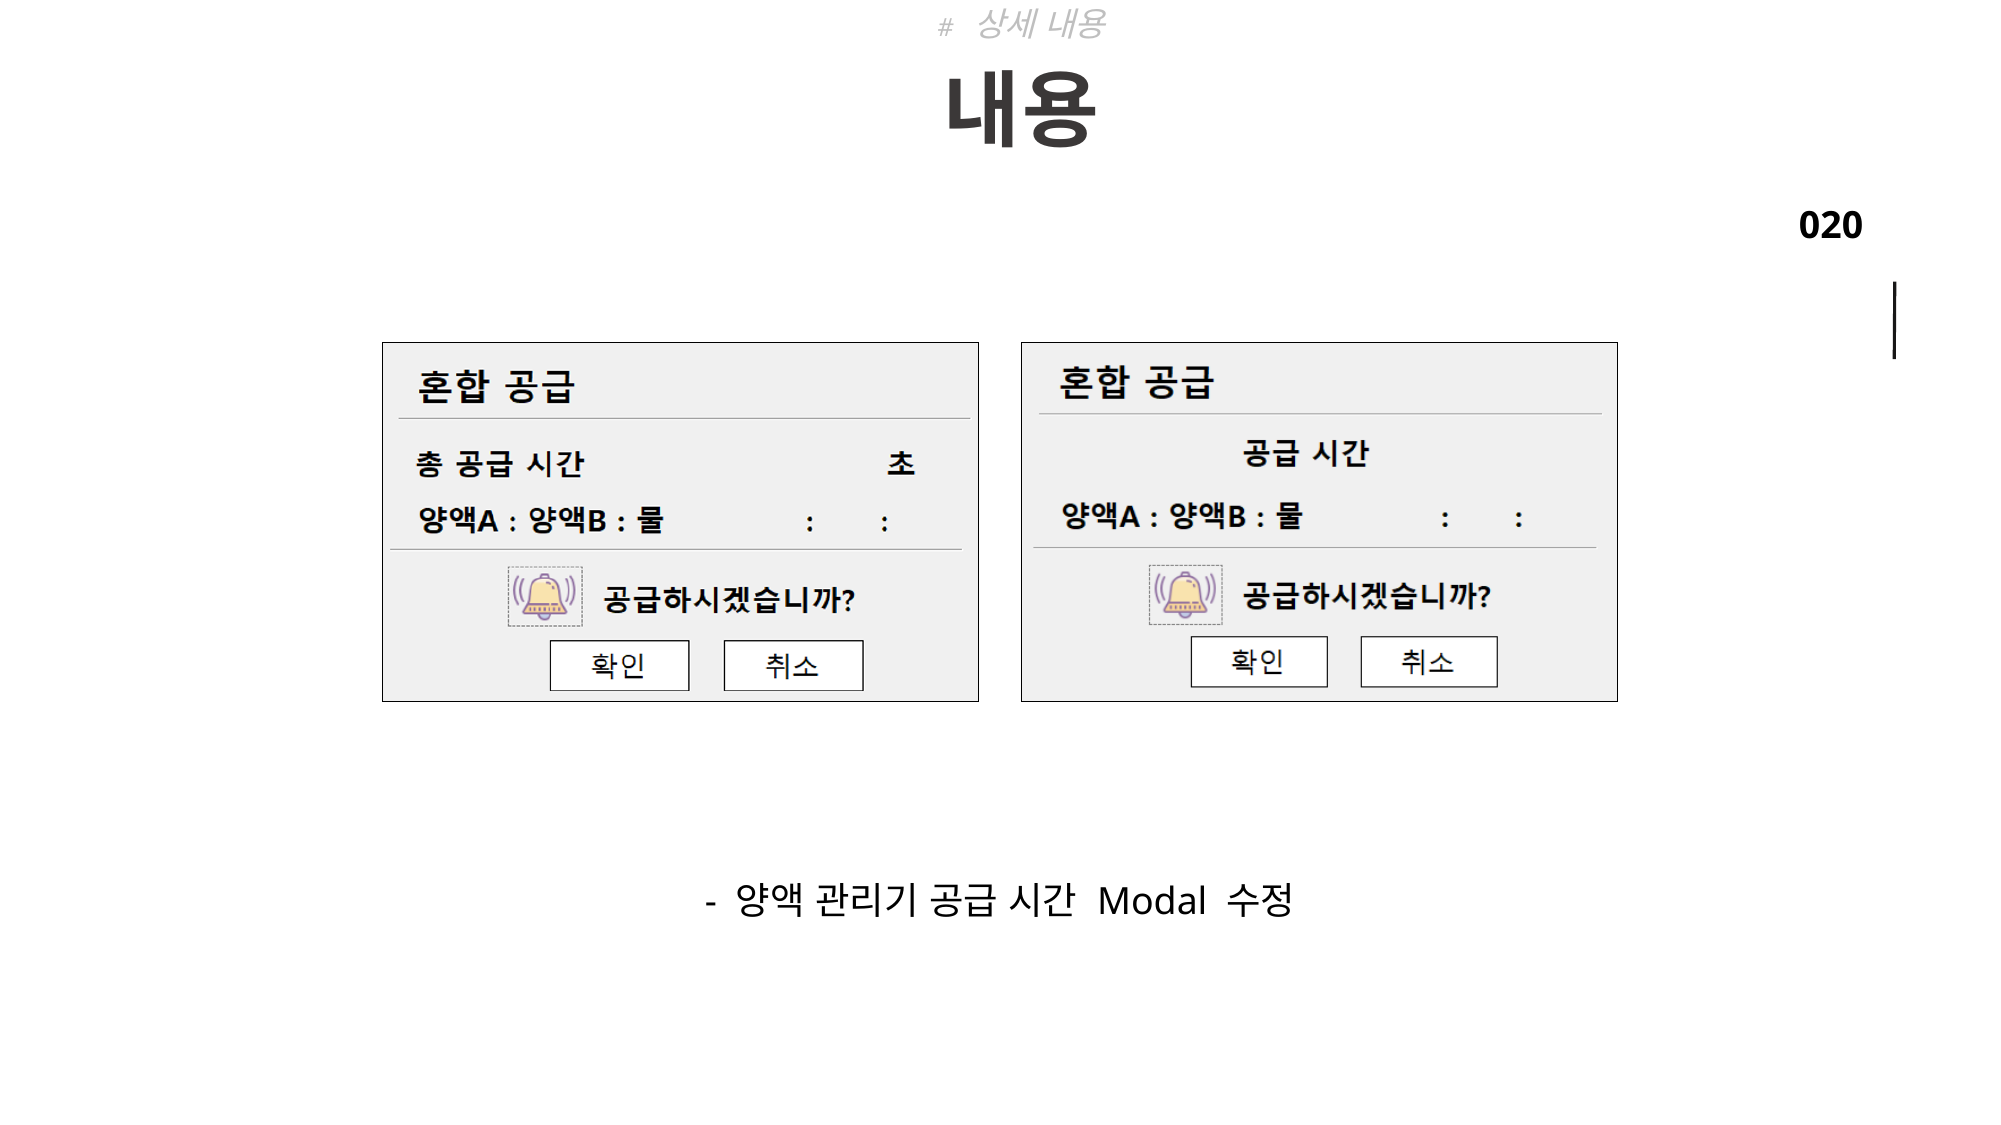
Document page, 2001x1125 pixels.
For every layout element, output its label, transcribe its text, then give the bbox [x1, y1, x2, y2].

text_box # 상세 내용 [696, 0, 1346, 62]
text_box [382, 342, 1618, 702]
text_box - 양액 관리기 공급 시간 Modal 수정 [391, 870, 1609, 930]
text_box 내용 [370, 61, 1672, 196]
